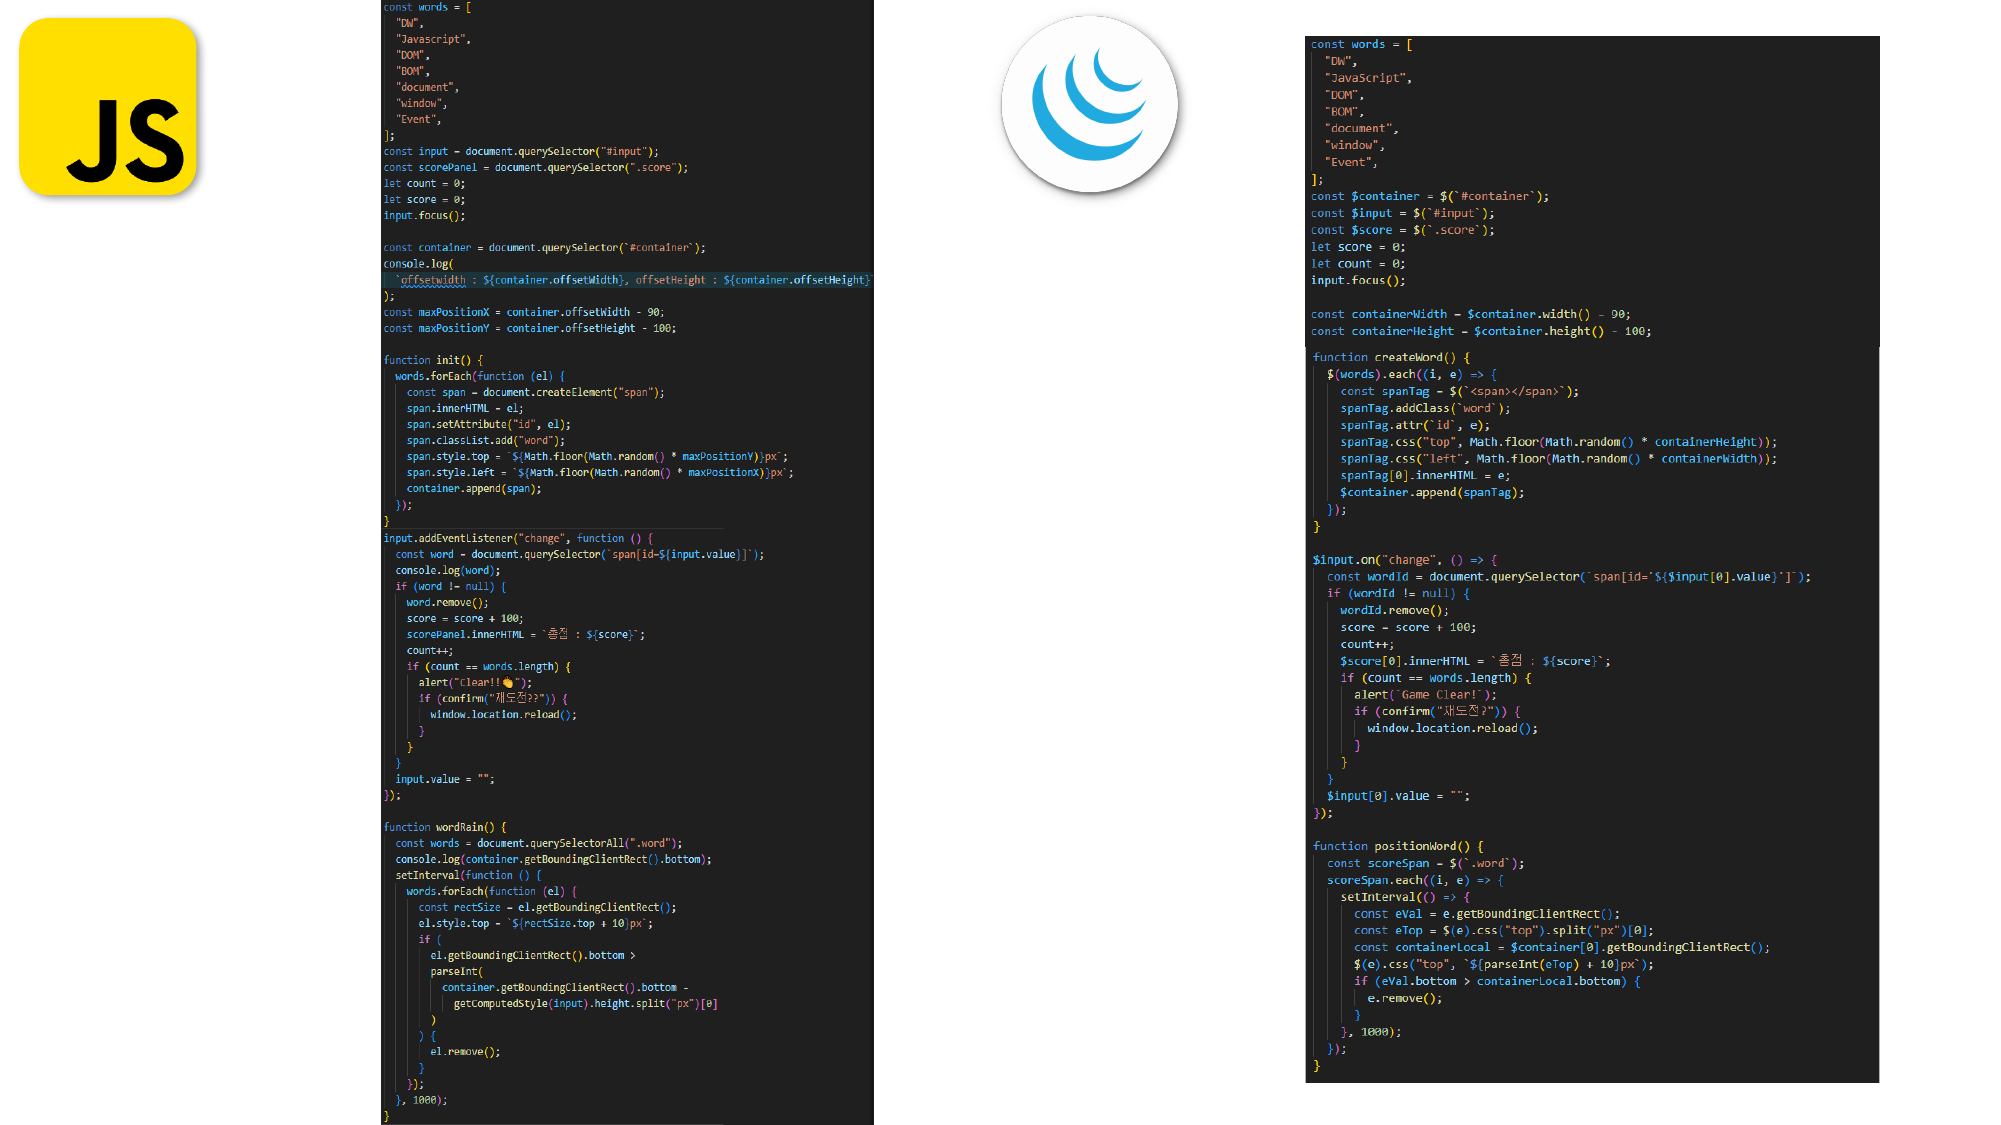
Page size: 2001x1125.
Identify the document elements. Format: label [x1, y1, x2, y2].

text_box [1305, 36, 1880, 1083]
text_box [381, 0, 874, 1125]
text_box [970, 0, 1209, 226]
text_box [18, 17, 198, 197]
